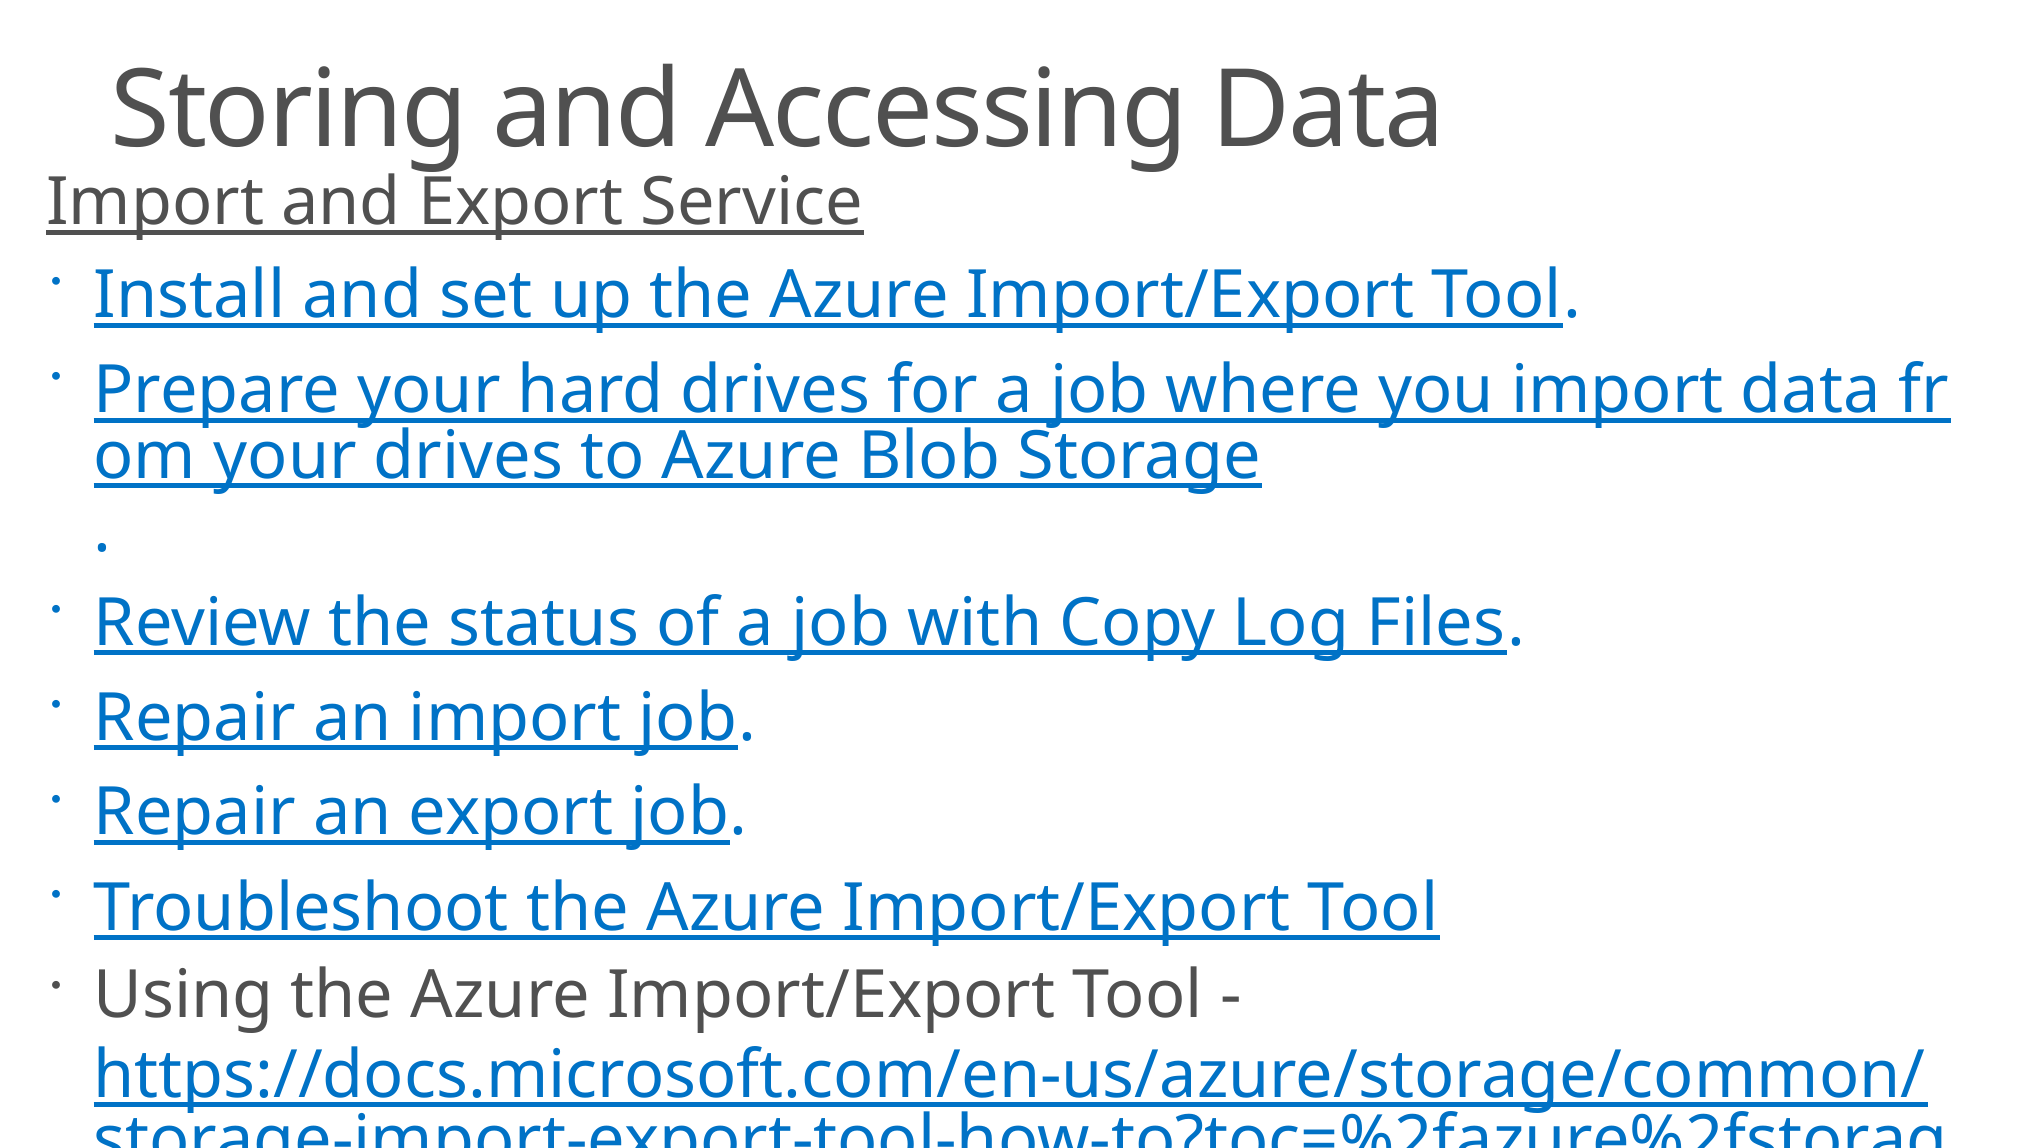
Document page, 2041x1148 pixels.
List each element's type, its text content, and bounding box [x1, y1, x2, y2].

list Import and Export Service Install and set up the Azure Import/Export Tool. Prepare your hard drives for a job where you import data from your drives to Azure Blob Storage. Review the status of a job with Copy Log Files. Repair an import job. Repair an export job. Troubleshoot the Azure Import/Export Tool Using the Azure Import/Export Tool - https://docs.microsoft.com/en-us/azure/storage/common/storage-import-export-tool-how-to?toc=%2fazure%2fstorage%2fblobs%2ftoc.json [16, 143, 1986, 1110]
title Storing and Accessing Data [86, 38, 1953, 143]
